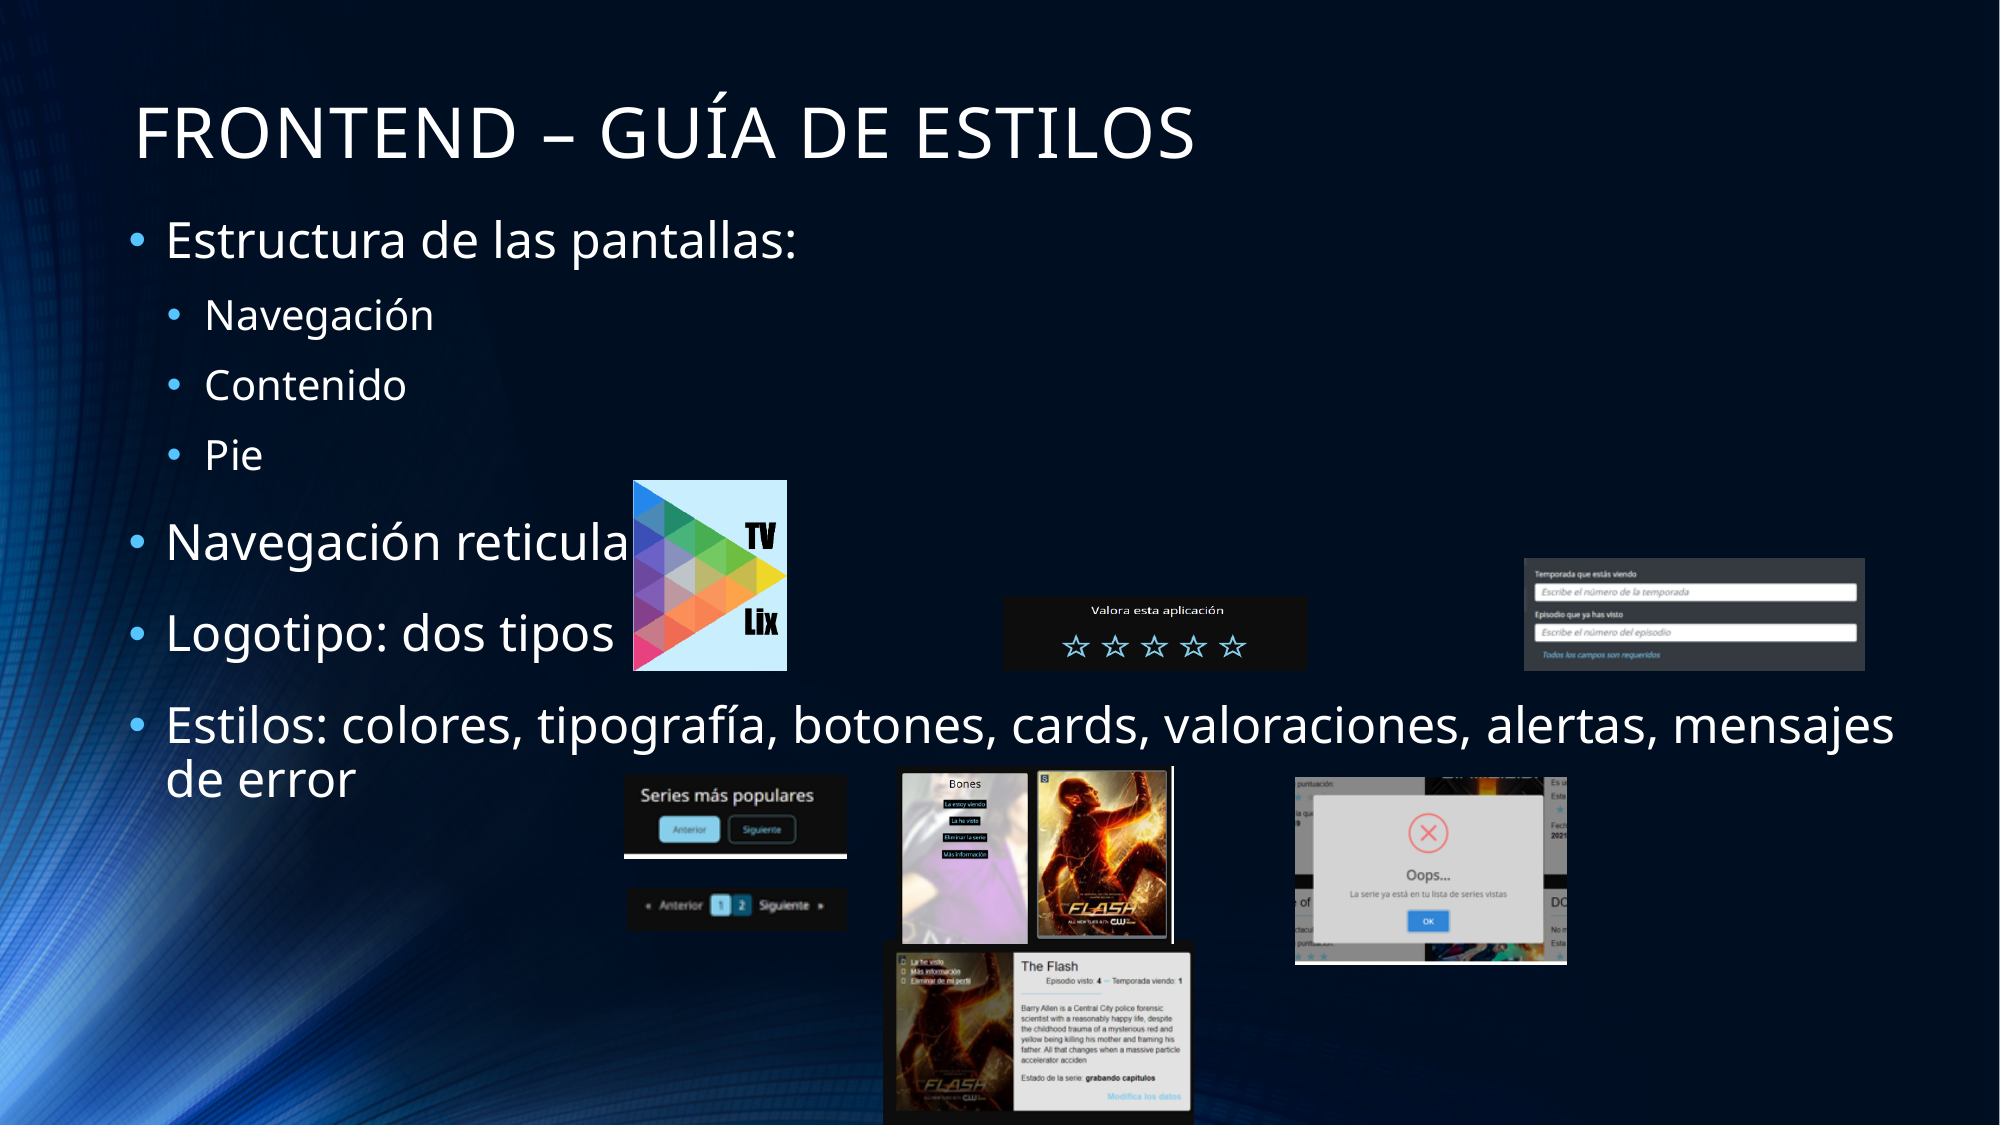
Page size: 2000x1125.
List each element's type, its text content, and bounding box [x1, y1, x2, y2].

list Estructura de las pantallas: Navegación Contenido Pie Navegación reticular Logotipo: dos tipos Estilos: colores, tipografía, botones, cards, valoraciones, alertas, mensajes de error [113, 208, 1945, 1071]
title FRONTEND – GUÍA DE ESTILOS [118, 90, 1619, 182]
picture [0, 0, 2000, 1125]
